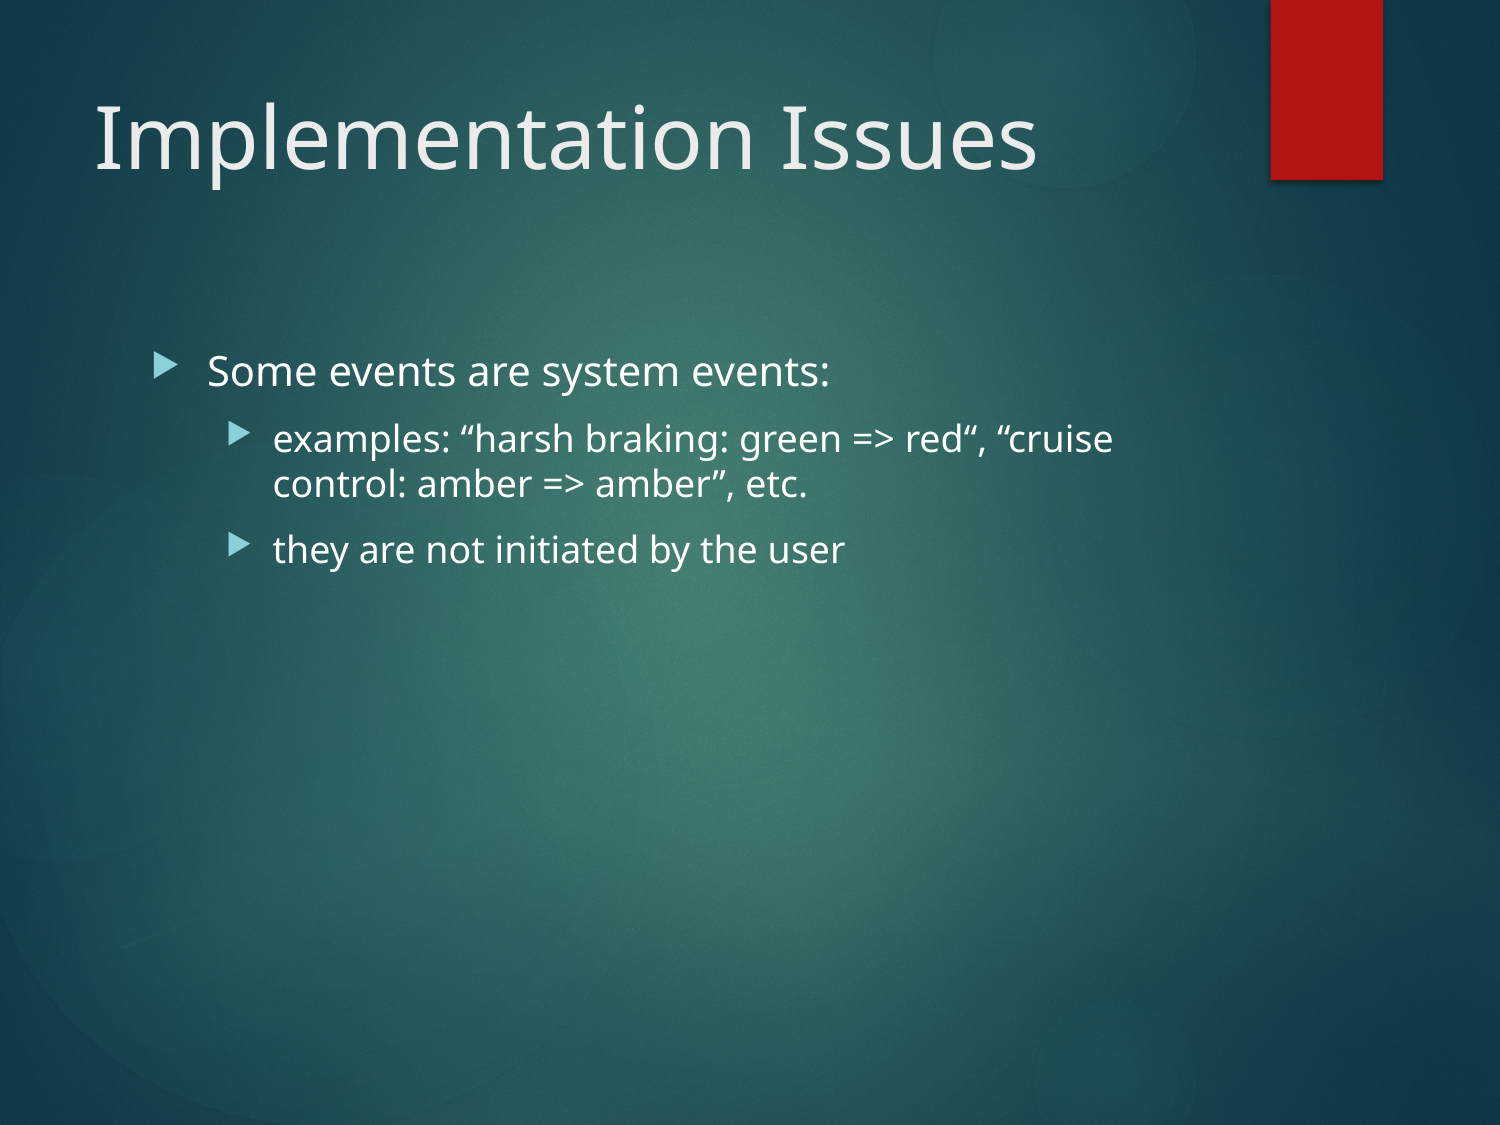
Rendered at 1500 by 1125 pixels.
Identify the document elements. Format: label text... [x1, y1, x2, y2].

title Implementation Issues [79, 74, 1237, 304]
list Some events are system events: examples: “harsh braking: green => red“, “cruise control: amber => amber”, etc. they are not initiated by the user [135, 336, 1237, 1025]
